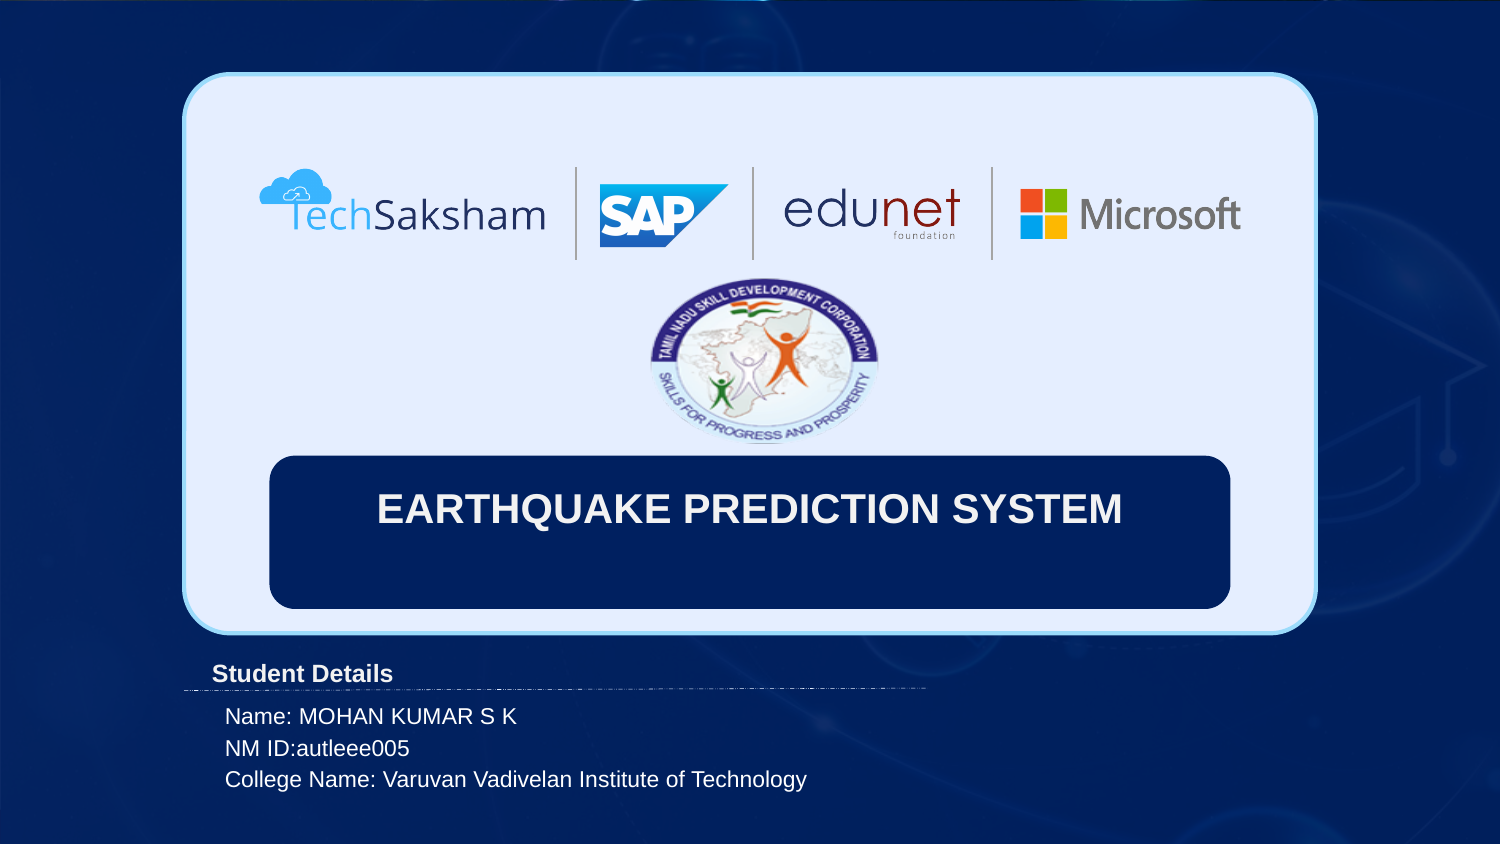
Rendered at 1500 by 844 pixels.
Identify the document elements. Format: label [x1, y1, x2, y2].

text_box [183, 687, 928, 691]
text_box [0, 0, 1500, 844]
text_box [253, 160, 1247, 260]
picture [645, 273, 883, 447]
